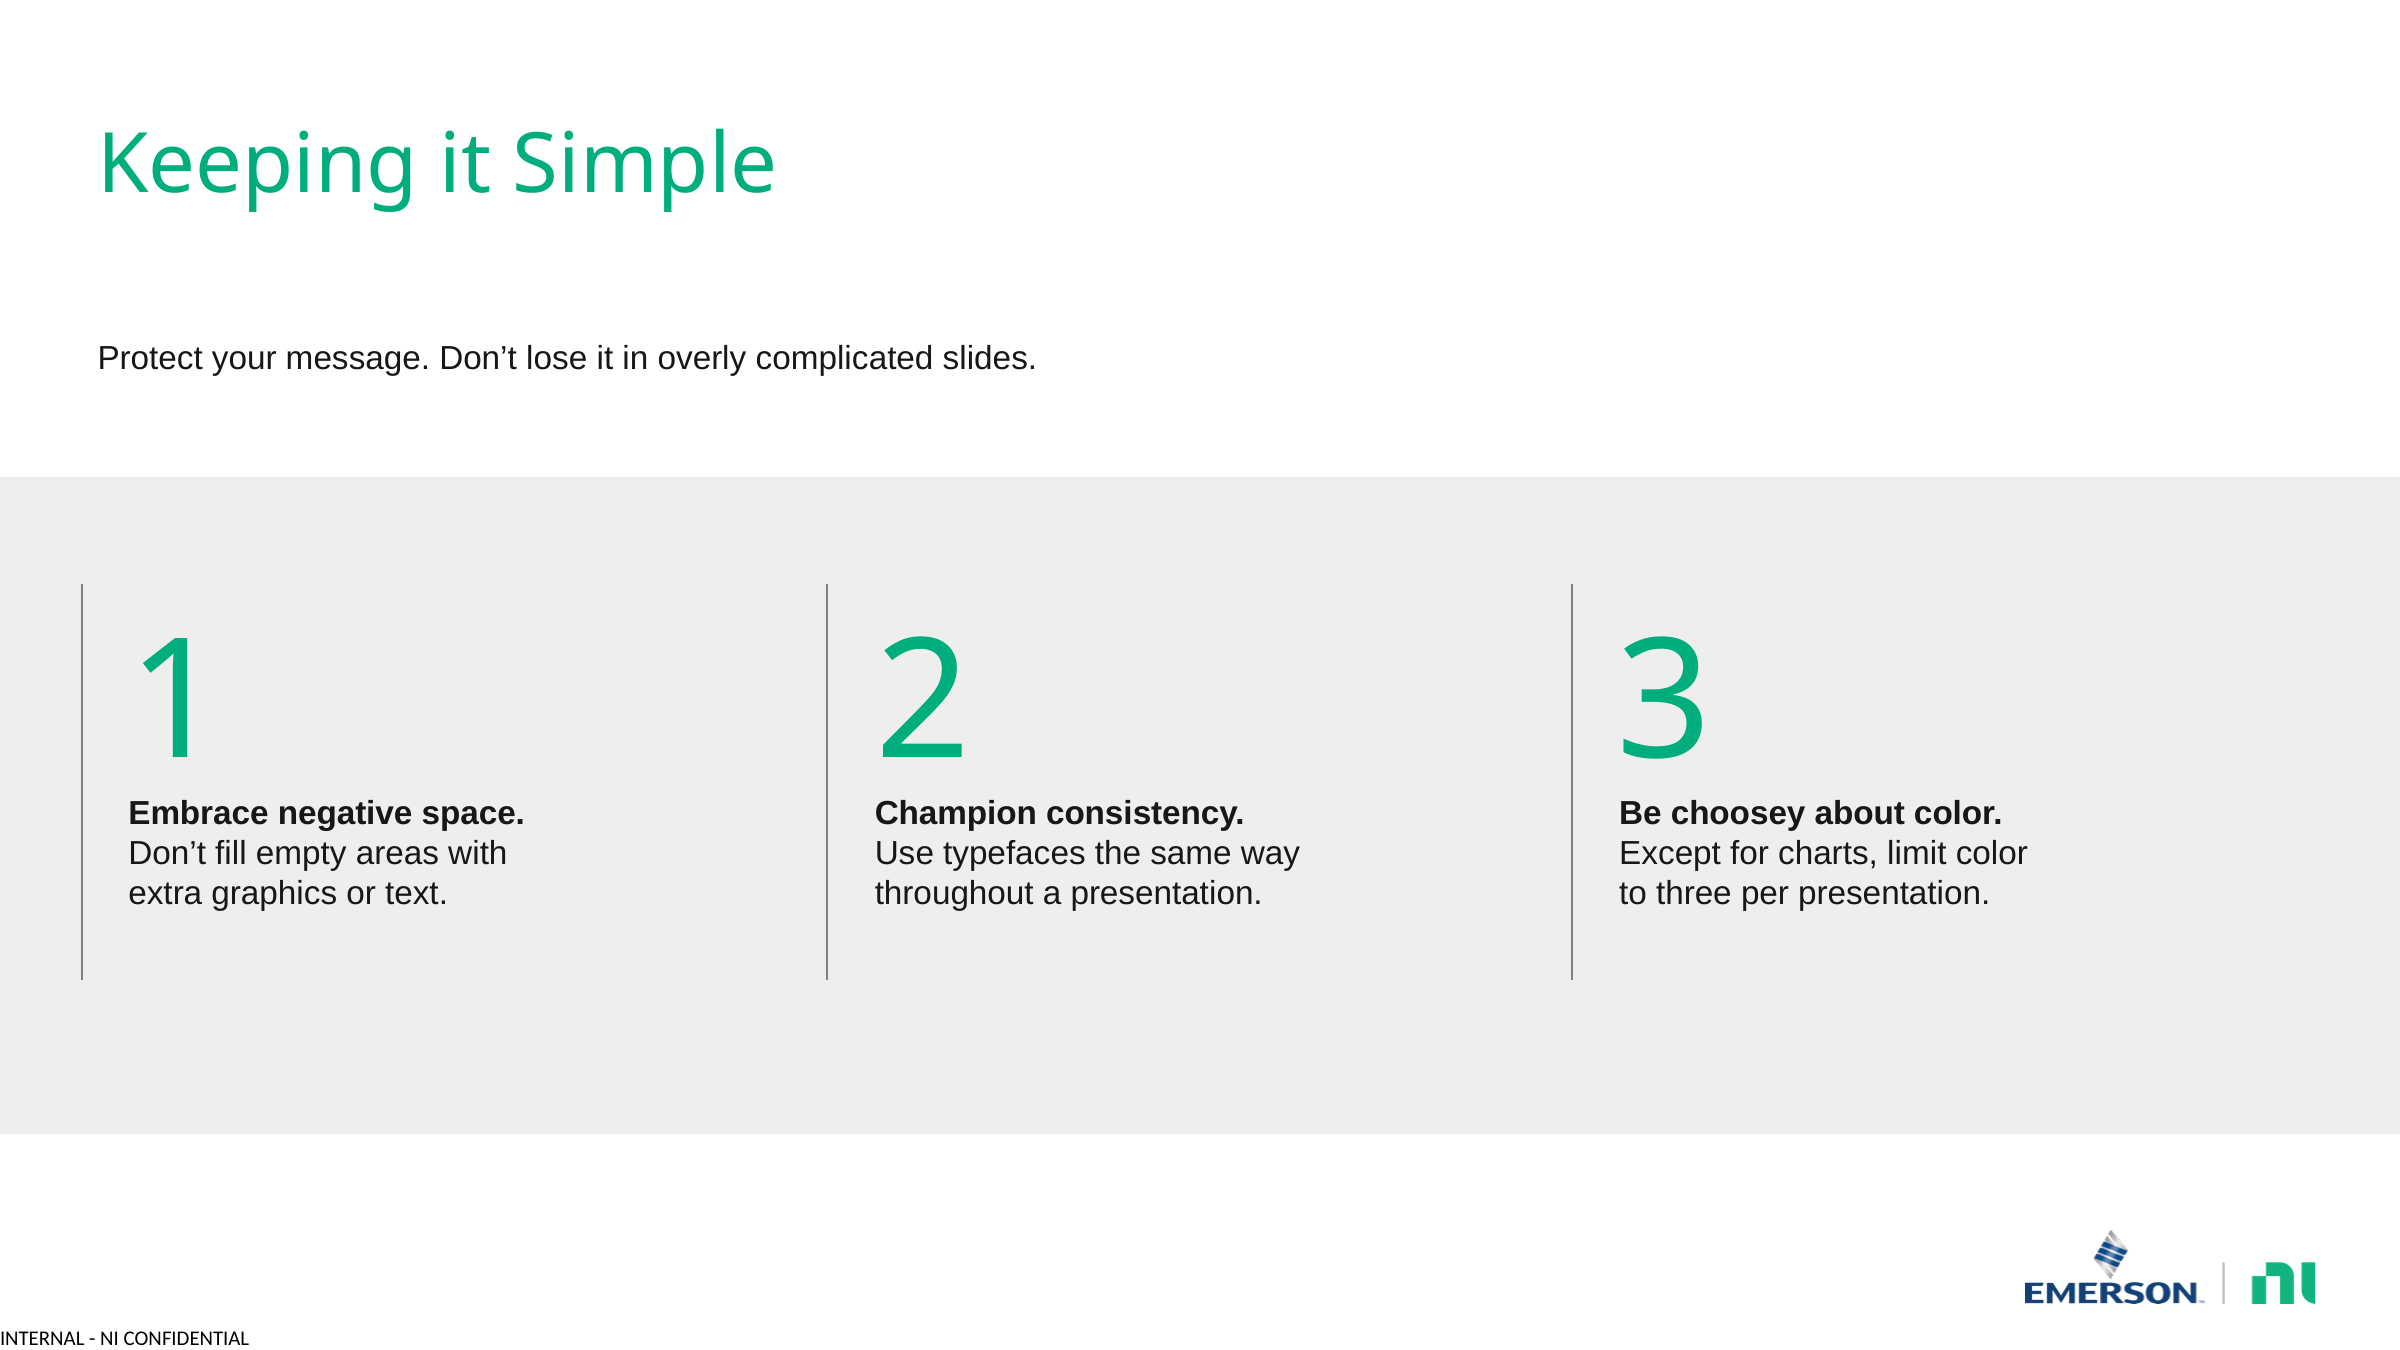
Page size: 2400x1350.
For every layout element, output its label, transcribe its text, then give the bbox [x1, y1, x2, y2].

text_box Champion consistency. Use typefaces the same way throughout a presentation. [859, 784, 1335, 921]
list Protect your message. Don’t lose it in overly complicated slides. [82, 321, 2318, 420]
text_box 1 [113, 583, 201, 799]
picture [2025, 1229, 2316, 1304]
text_box Be choosey about color. Except for charts, limit color to three per presentation. [1604, 784, 2074, 921]
text_box Embrace negative space. Don’t fill empty areas with extra graphics or text. [113, 784, 583, 921]
text_box 2 [859, 583, 948, 799]
text_box 3 [1601, 583, 1689, 799]
title Keeping it Simple [82, 54, 2318, 221]
text_box [0, 477, 2400, 1135]
